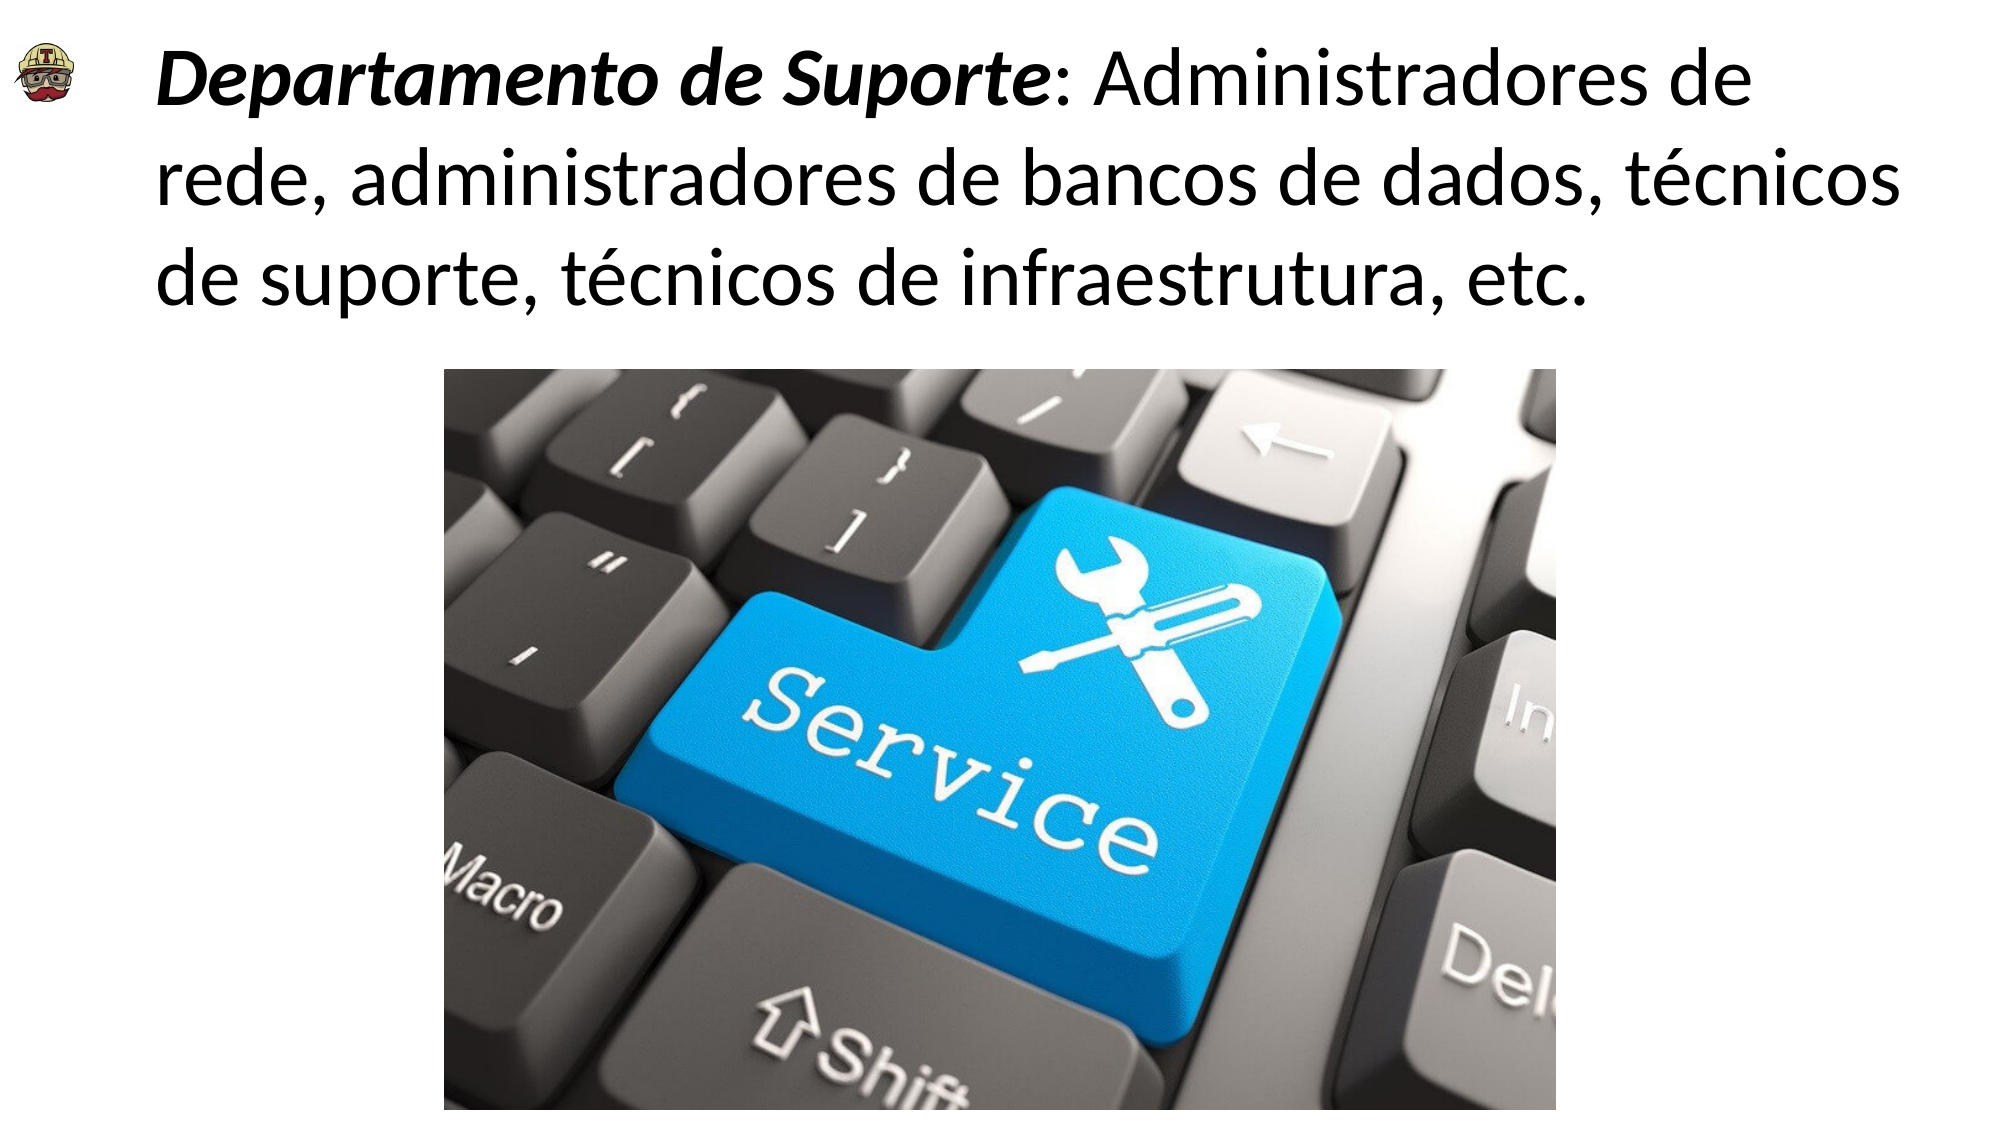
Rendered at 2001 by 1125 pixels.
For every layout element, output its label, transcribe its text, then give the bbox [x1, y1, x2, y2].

text_box Departamento de Suporte: Administradores de rede, administradores de bancos de dados, técnicos de suporte, técnicos de infraestrutura, etc. [0, 15, 1958, 330]
picture [14, 43, 74, 102]
picture [444, 369, 1556, 1110]
